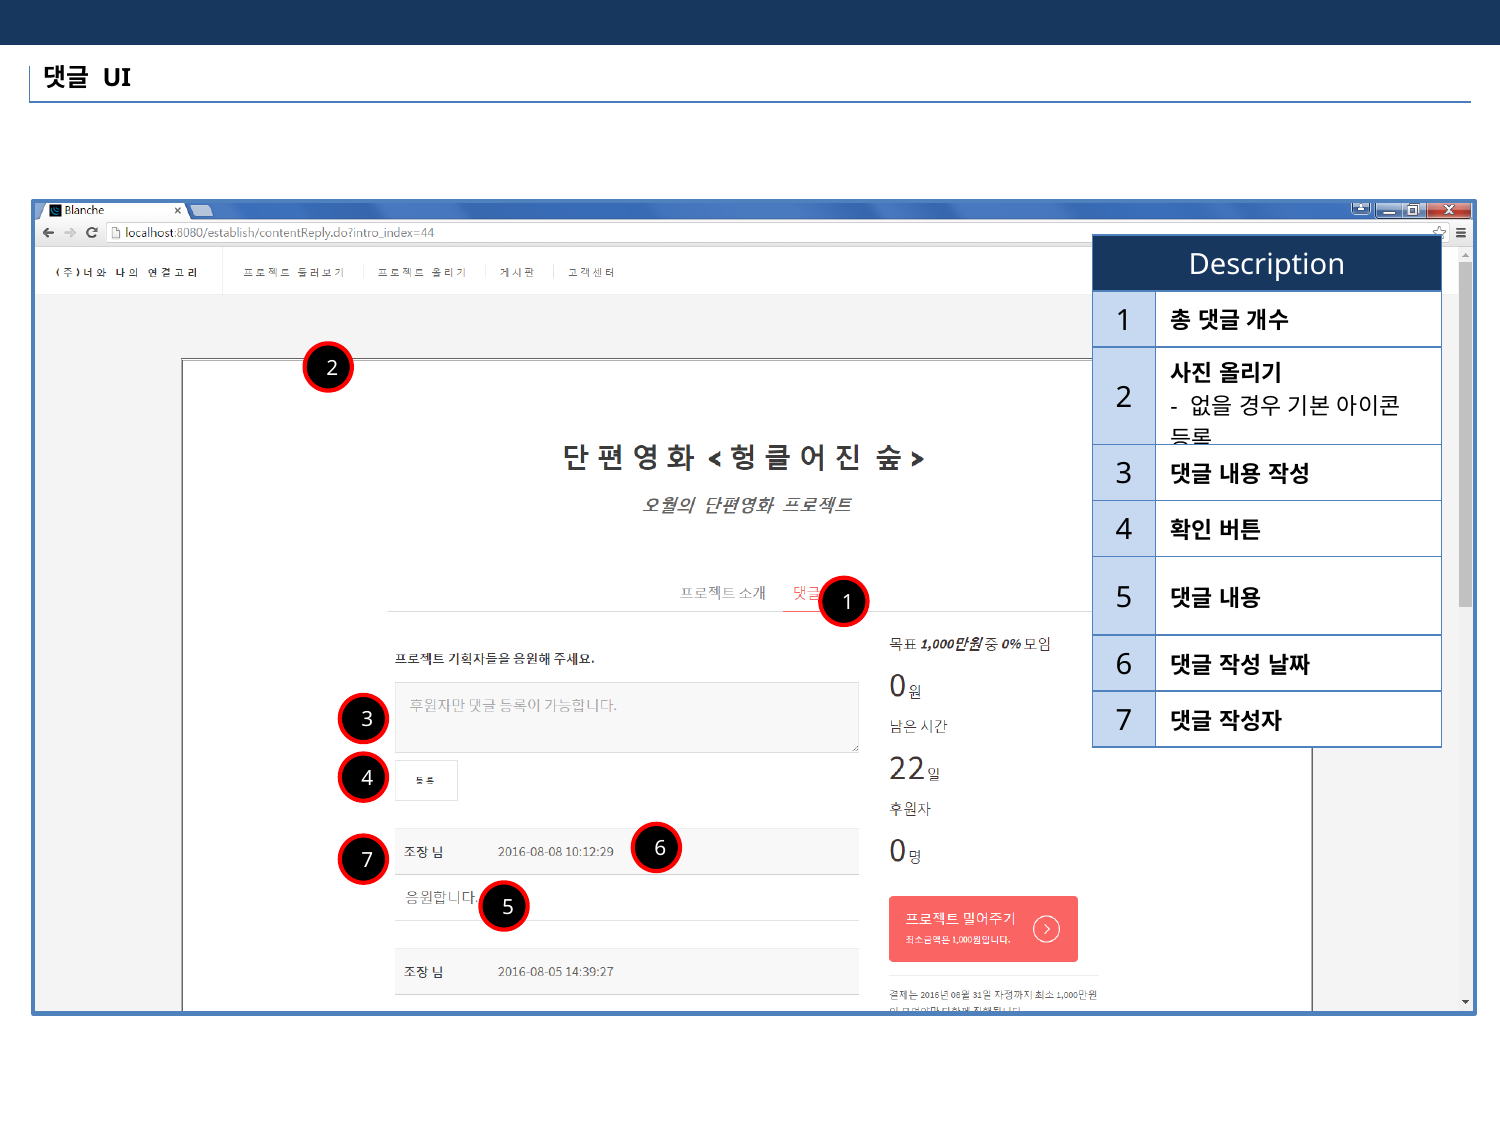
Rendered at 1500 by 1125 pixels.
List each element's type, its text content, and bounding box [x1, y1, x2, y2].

text_box [0, 0, 1500, 45]
picture [34, 202, 1473, 1012]
text_box 댓글 UI [28, 54, 147, 100]
